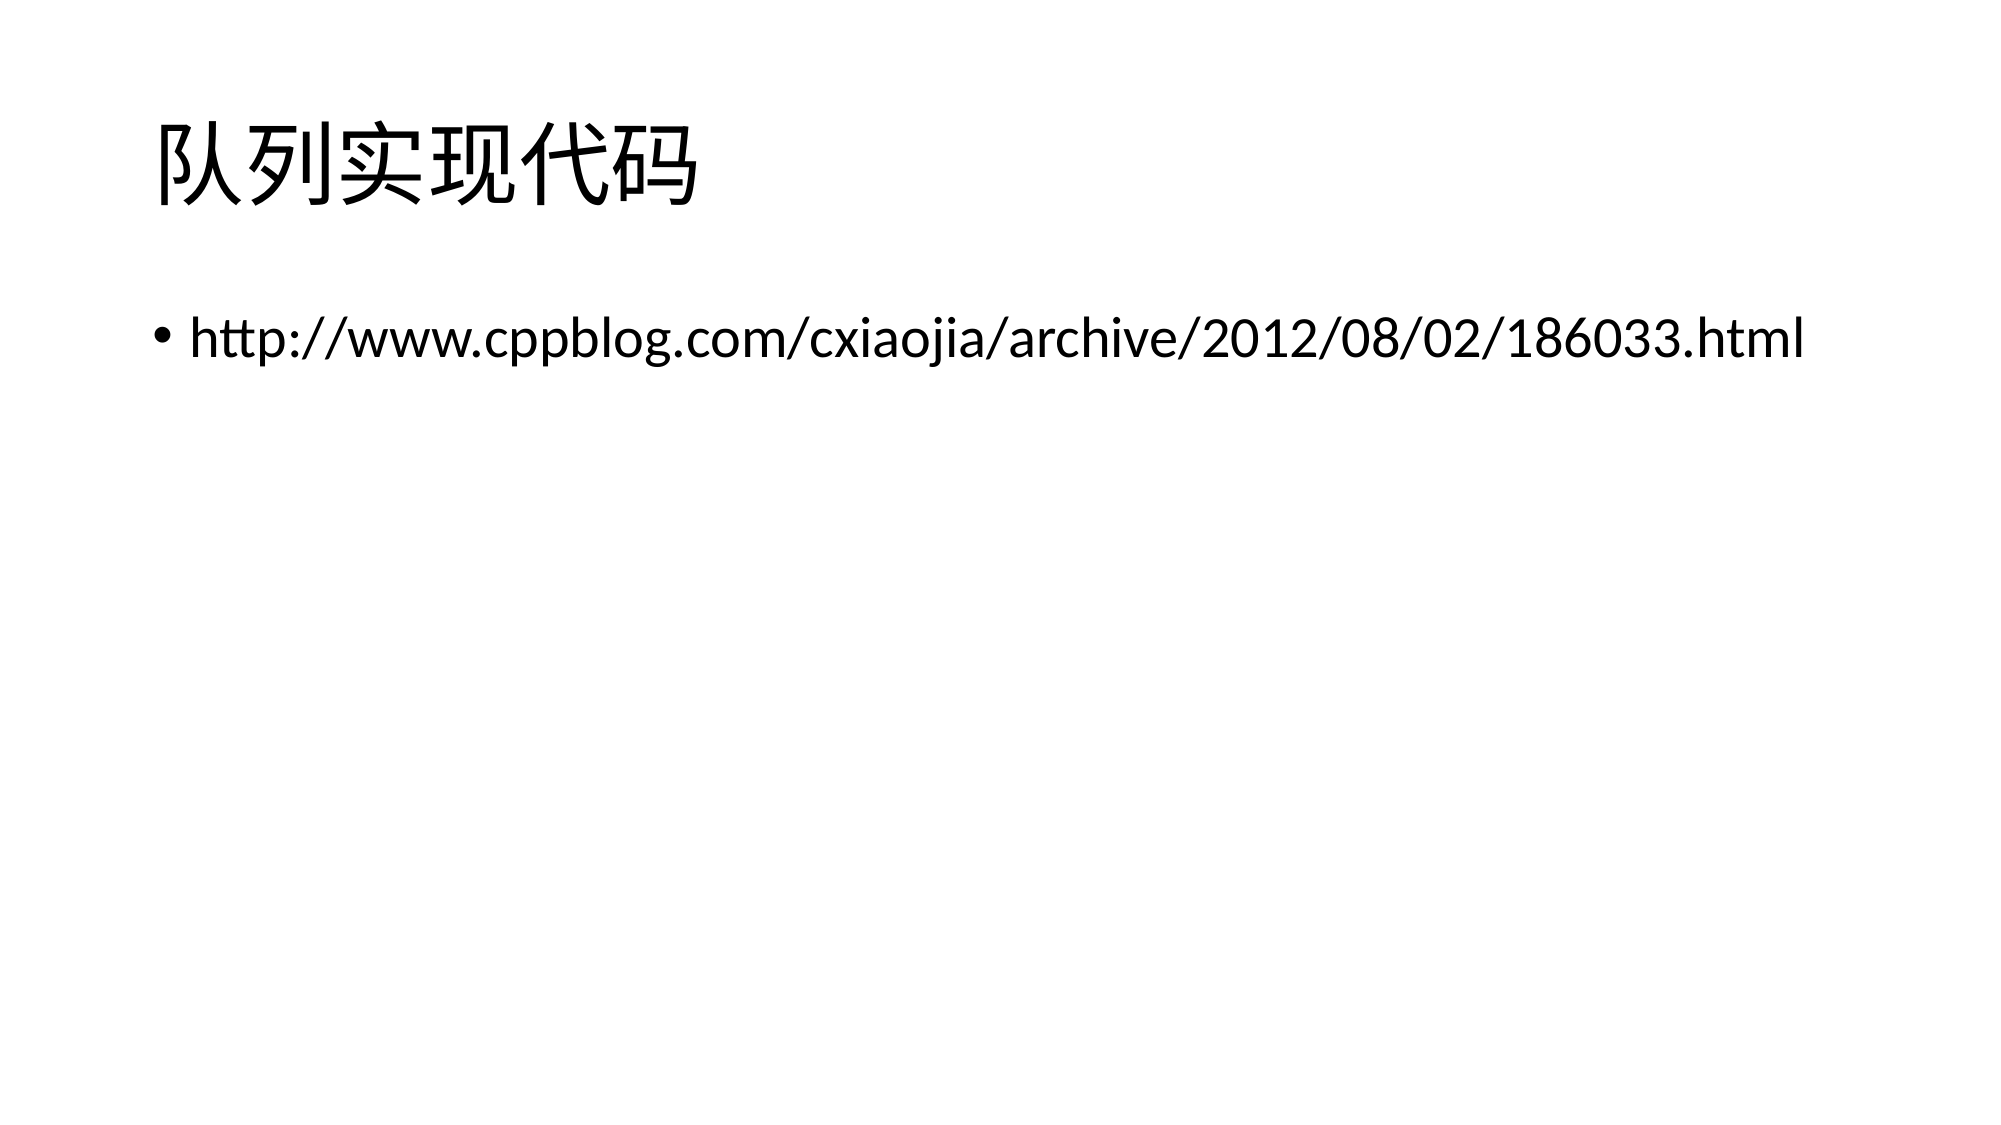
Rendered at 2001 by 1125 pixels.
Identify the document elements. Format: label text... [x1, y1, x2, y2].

list http://www.cppblog.com/cxiaojia/archive/2012/08/02/186033.html [137, 299, 1863, 1014]
title 队列实现代码 [137, 59, 1863, 278]
